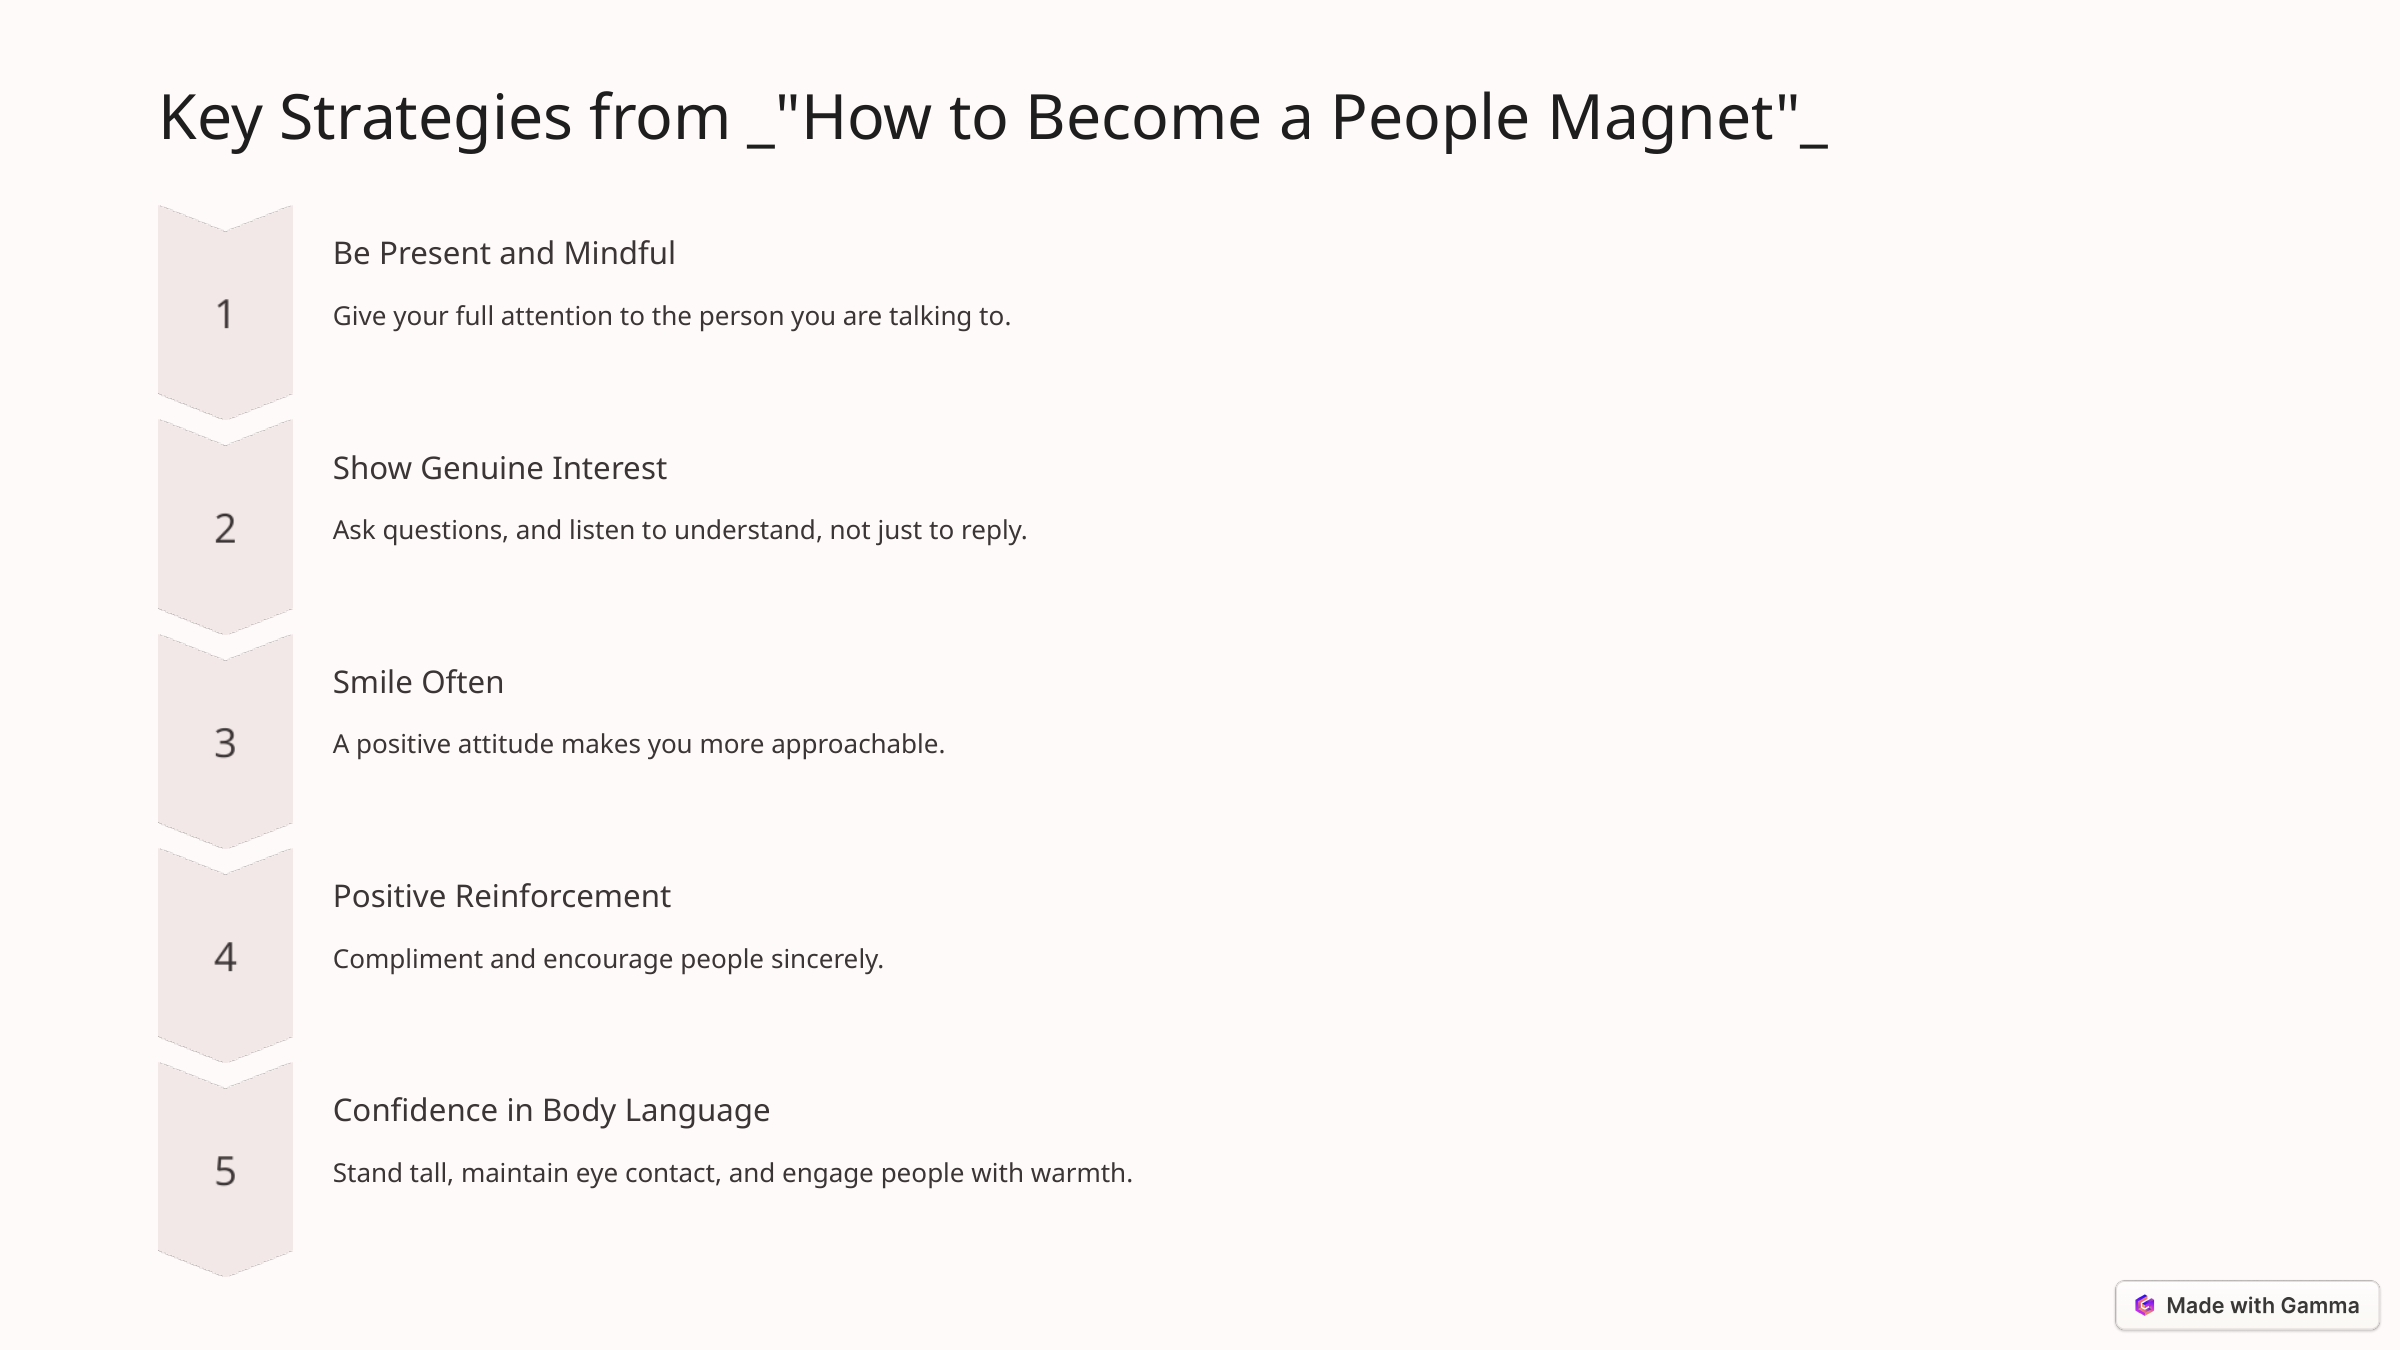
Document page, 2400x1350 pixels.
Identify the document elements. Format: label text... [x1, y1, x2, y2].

picture [158, 205, 293, 1277]
text_box Give your full attention to the person you are talking to. [332, 288, 2241, 331]
text_box Be Present and Mindful [332, 232, 661, 272]
picture [2106, 1271, 2389, 1339]
text_box Ask questions, and listen to understand, not just to reply. [332, 502, 2241, 545]
text_box Compliment and encourage people sincerely. [332, 930, 2241, 974]
text_box Stand tall, maintain eye contact, and engage people with warmth. [332, 1144, 2241, 1188]
text_box Confidence in Body Language [332, 1089, 756, 1129]
text_box Key Strategies from _"How to Become a People Magnet"_ [158, 73, 1764, 153]
text_box Show Genuine Interest [332, 446, 652, 487]
text_box A positive attitude makes you more approachable. [332, 716, 2241, 760]
text_box Positive Reinforcement [332, 875, 657, 915]
text_box Smile Often [332, 660, 648, 701]
